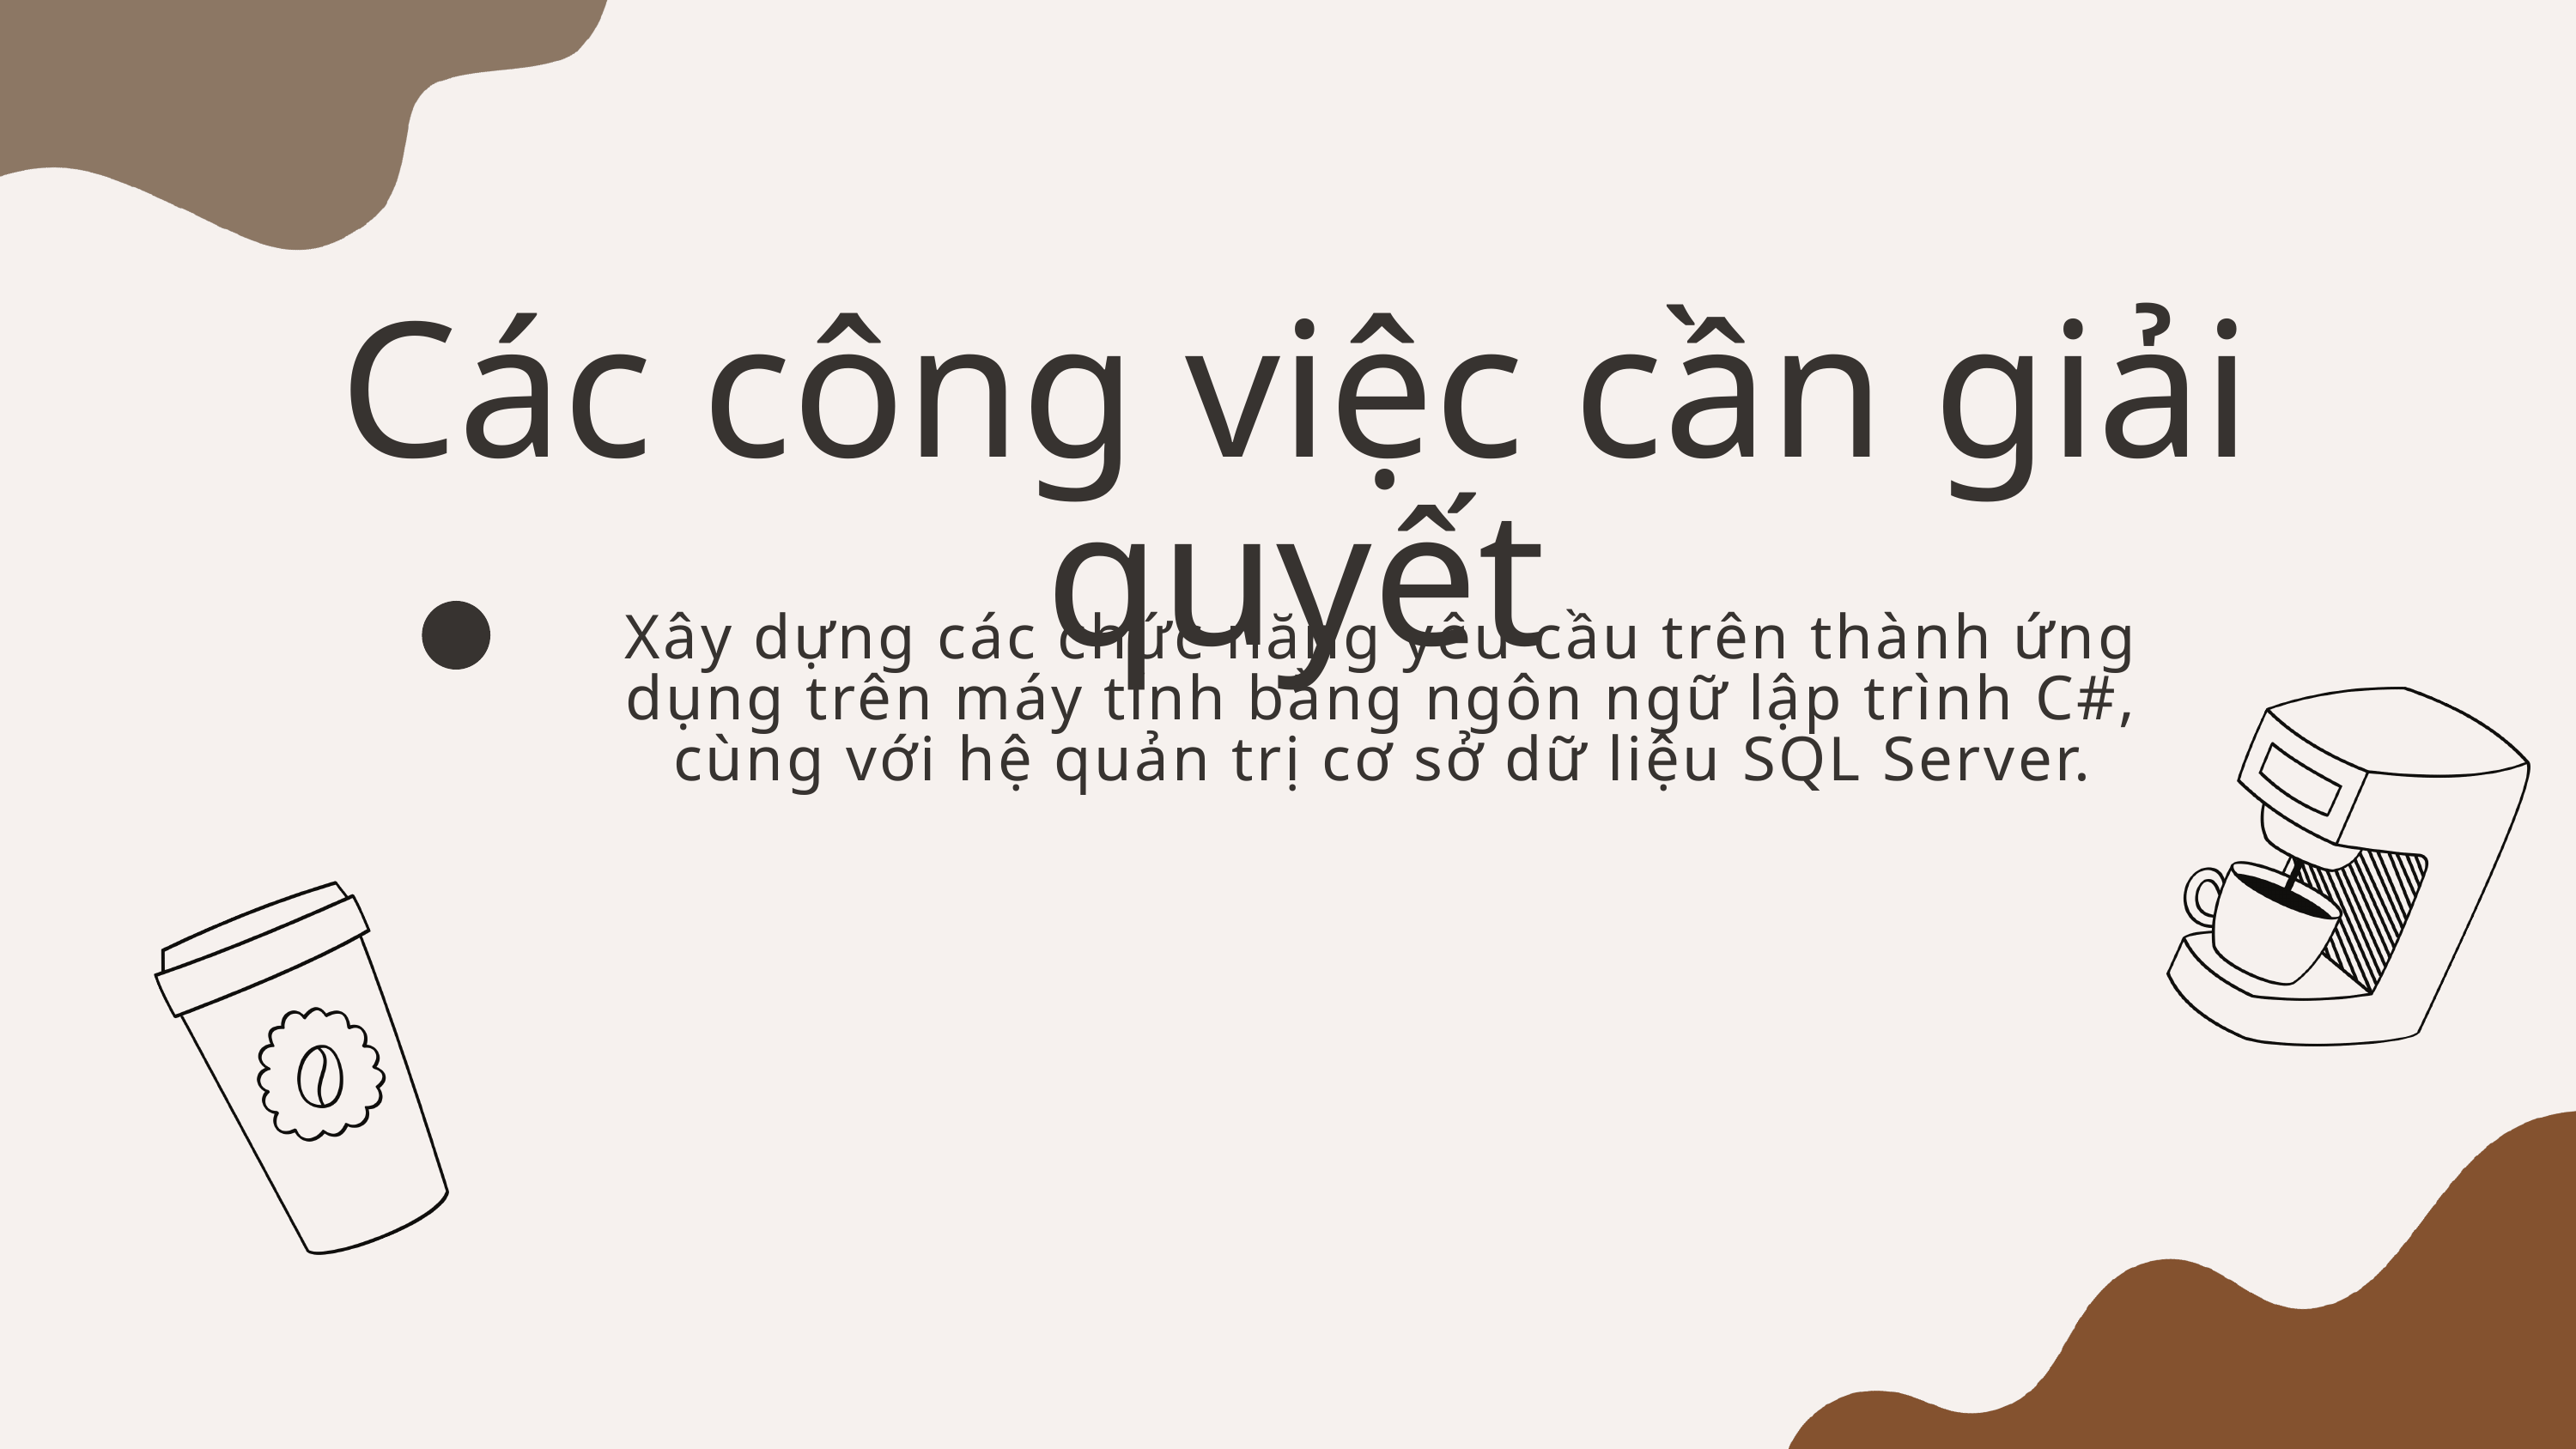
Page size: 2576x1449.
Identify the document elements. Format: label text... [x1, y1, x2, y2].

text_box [421, 600, 491, 670]
text_box Xây dựng các chức năng yêu cầu trên thành ứng dụng trên máy tính bằng ngôn ngữ lập trình C#, cùng với hệ quản trị cơ sở dữ liệu SQL Server. [542, 609, 2224, 793]
text_box Các công việc cần giải quyết [96, 306, 2494, 682]
picture [145, 870, 483, 1280]
picture [0, 0, 771, 397]
picture [1787, 637, 2576, 1449]
